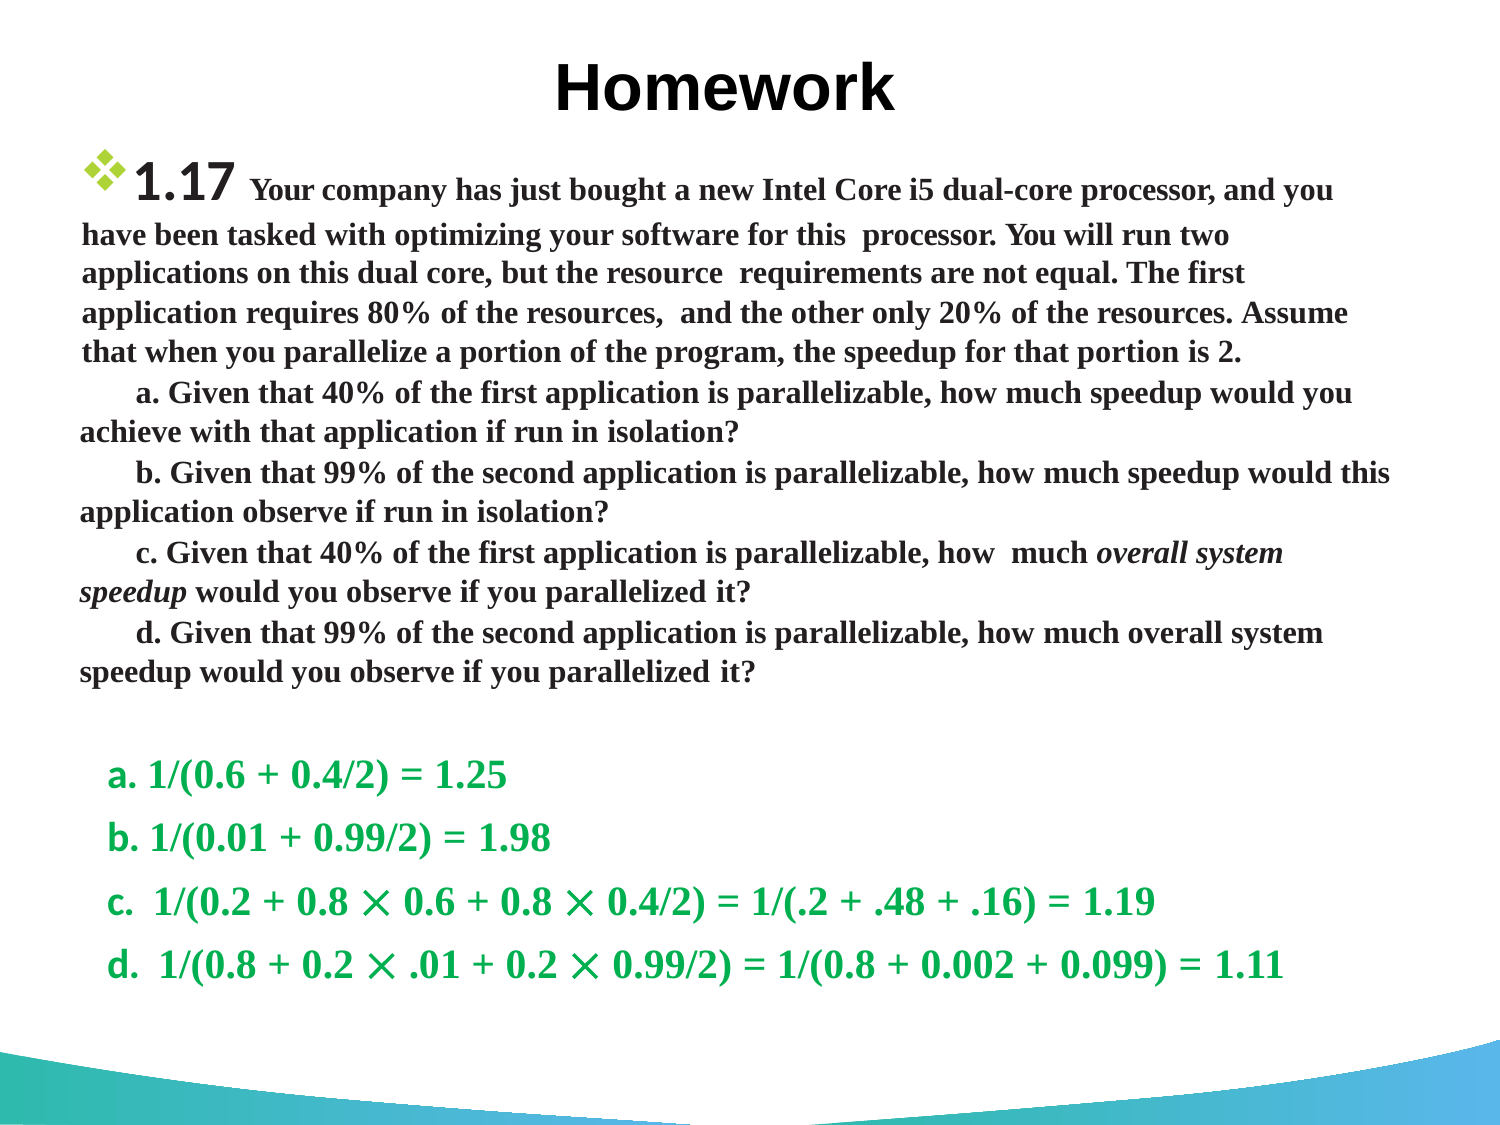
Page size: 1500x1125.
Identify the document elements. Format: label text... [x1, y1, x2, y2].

text_box 1.17 Your company has just bought a new Intel Core i5 dual-core processor, and you have been tasked with optimizing your software for this processor. You will run two applications on this dual core, but the resource requirements are not equal. The first application requires 80% of the resources, and the other only 20% of the resources. Assume that when you parallelize a portion of the program, the speedup for that portion is 2. a. Given that 40% of the first application is parallelizable, how much speedup would you achieve with that application if run in isolation? b. Given that 99% of the second application is parallelizable, how much speedup would this application observe if run in isolation? c. Given that 40% of the first application is parallelizable, how much overall system speedup would you observe if you parallelized it? d. Given that 99% of the second application is parallelizable, how much overall system speedup would you observe if you parallelized it? [64, 134, 1415, 740]
title Homework [137, 37, 1313, 130]
text_box a. 1/(0.6 + 0.4/2) = 1.25 b. 1/(0.01 + 0.99/2) = 1.98 c. 1/(0.2 + 0.8  0.6 + 0.8  0.4/2) = 1/(.2 + .48 + .16) = 1.19 d. 1/(0.8 + 0.2  .01 + 0.2  0.99/2) = 1/(0.8 + 0.002 + 0.099) = 1.11 [90, 739, 1390, 994]
